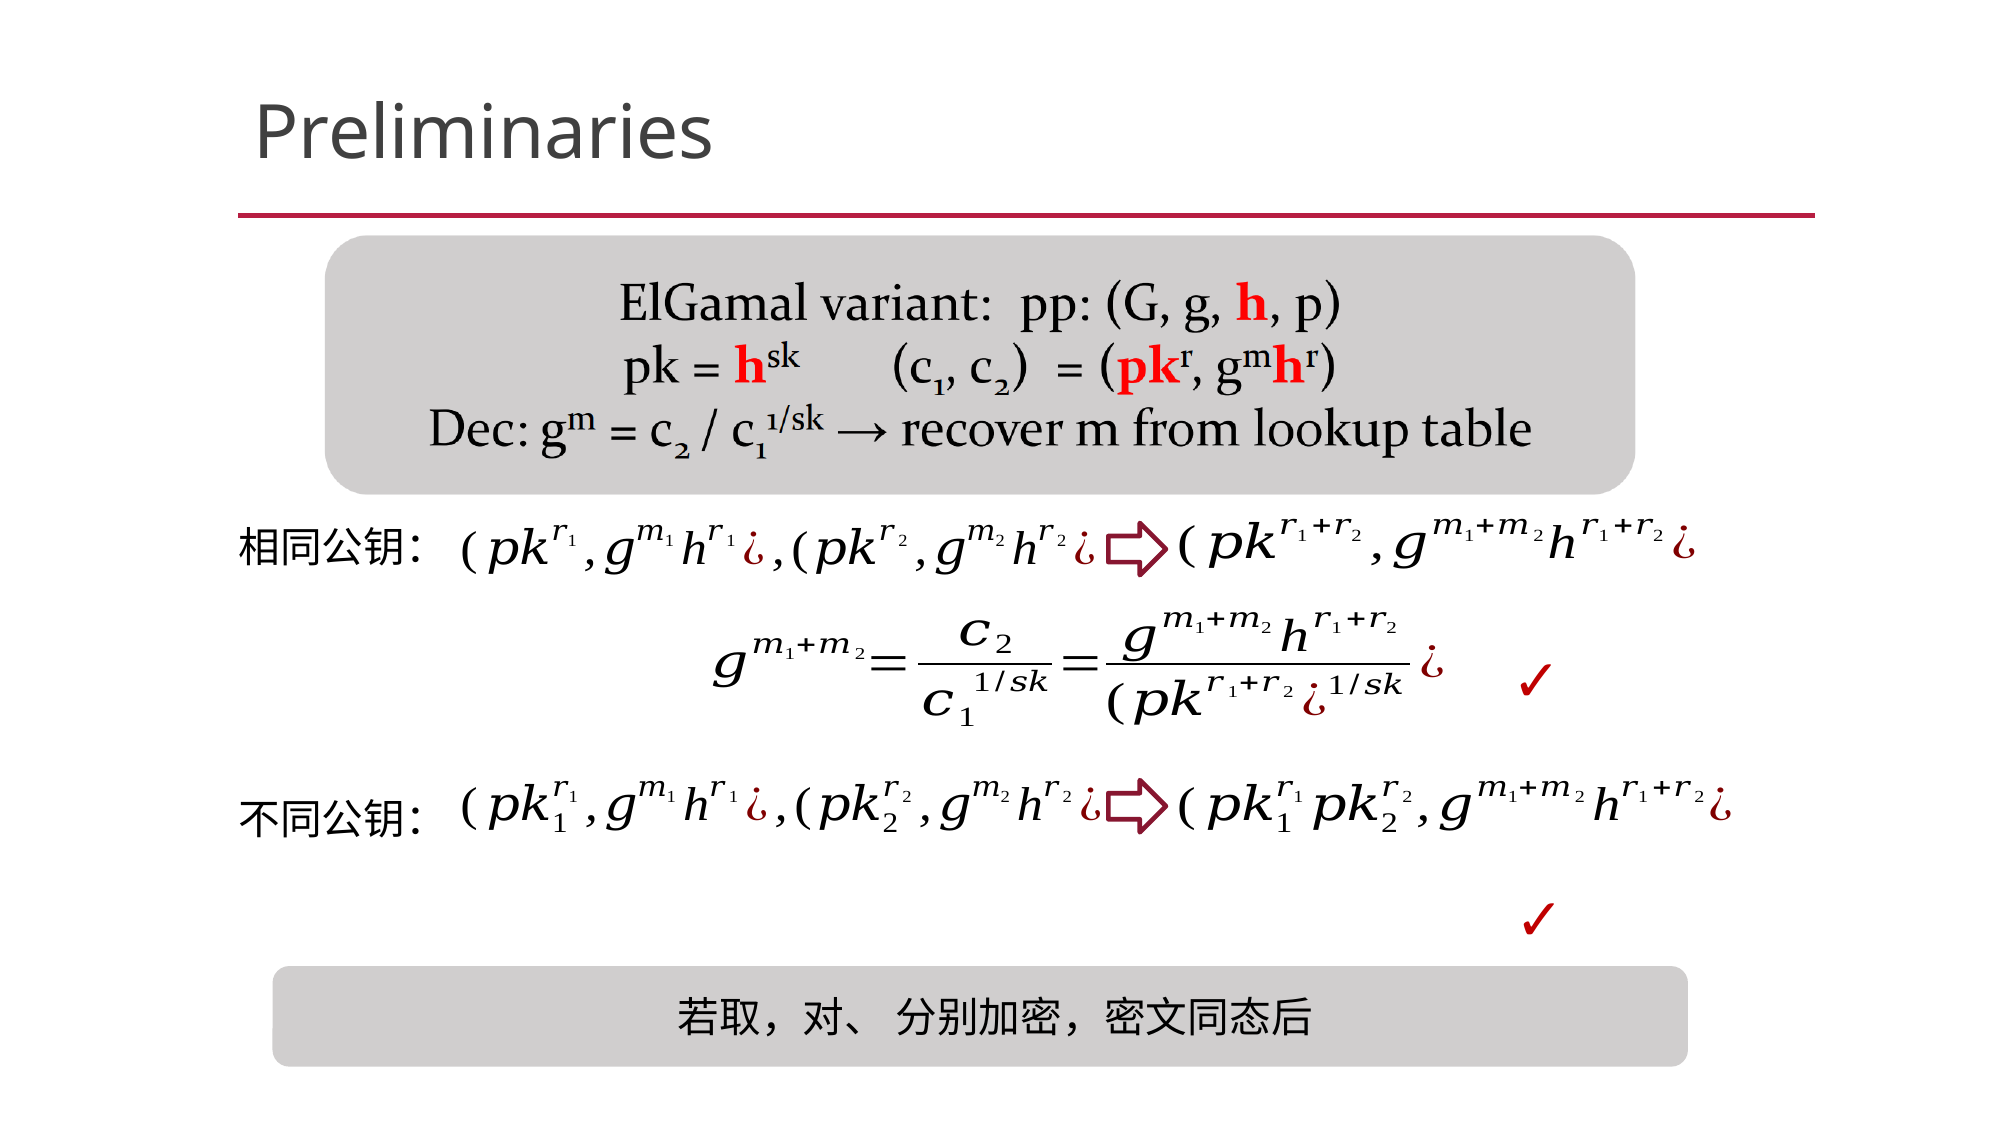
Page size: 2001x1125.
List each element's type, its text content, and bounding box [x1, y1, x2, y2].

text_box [272, 965, 1689, 1067]
title Preliminaries [238, 86, 1814, 259]
picture [322, 233, 1639, 497]
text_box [222, 507, 1736, 967]
